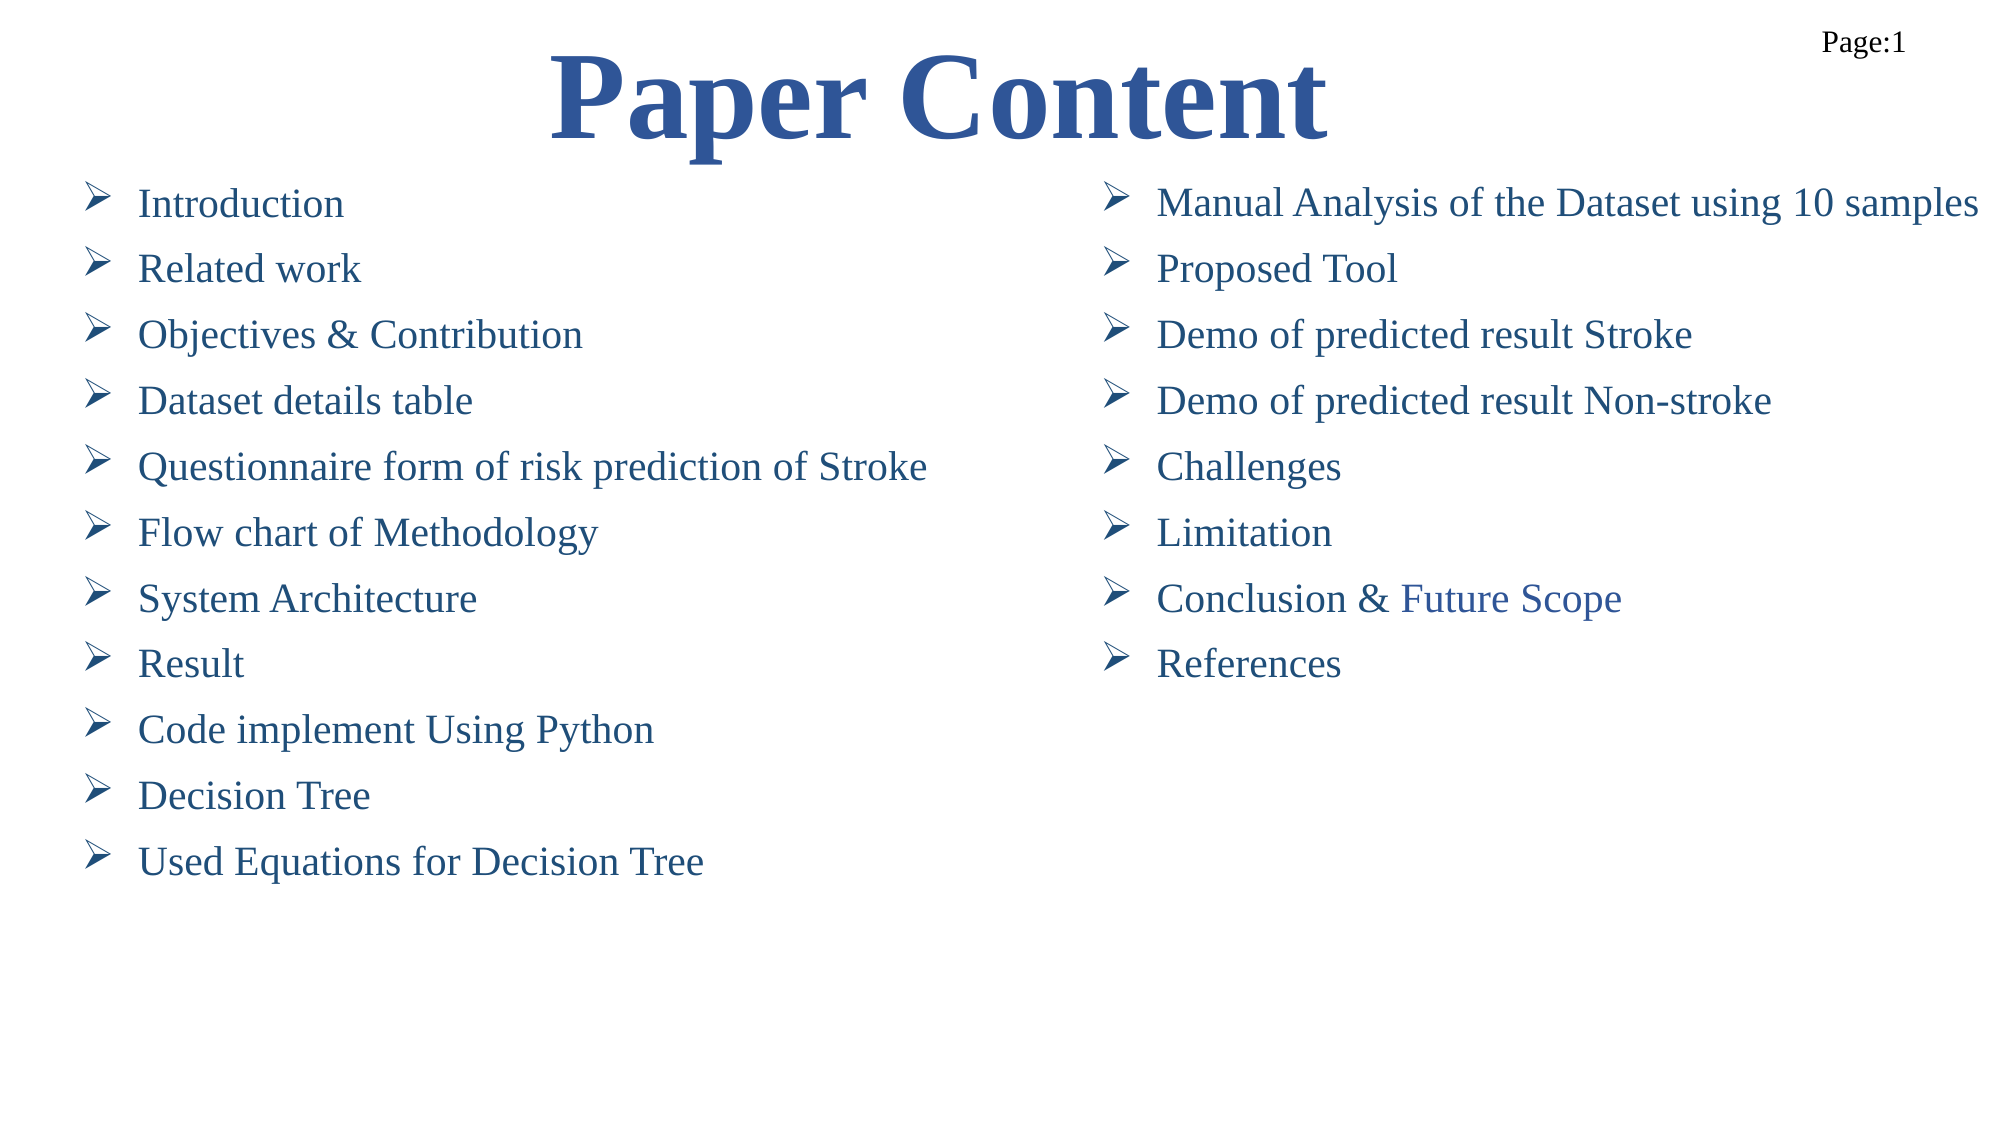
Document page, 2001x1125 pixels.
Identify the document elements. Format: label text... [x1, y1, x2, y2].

text_box Page:1 [1774, 14, 1955, 67]
title Paper Content [204, 16, 1705, 174]
text_box Manual Analysis of the Dataset using 10 samples Proposed Tool Demo of predicted result Stroke Demo of predicted result Non-stroke Challenges Limitation Conclusion & Future Scope References [1085, 173, 2000, 1100]
subtitle Introduction Related work Objectives & Contribution Dataset details table Questionnaire form of risk prediction of Stroke Flow chart of Methodology System Architecture Result Code implement Using Python Decision Tree Used Equations for Decision Tree [66, 173, 1011, 1100]
